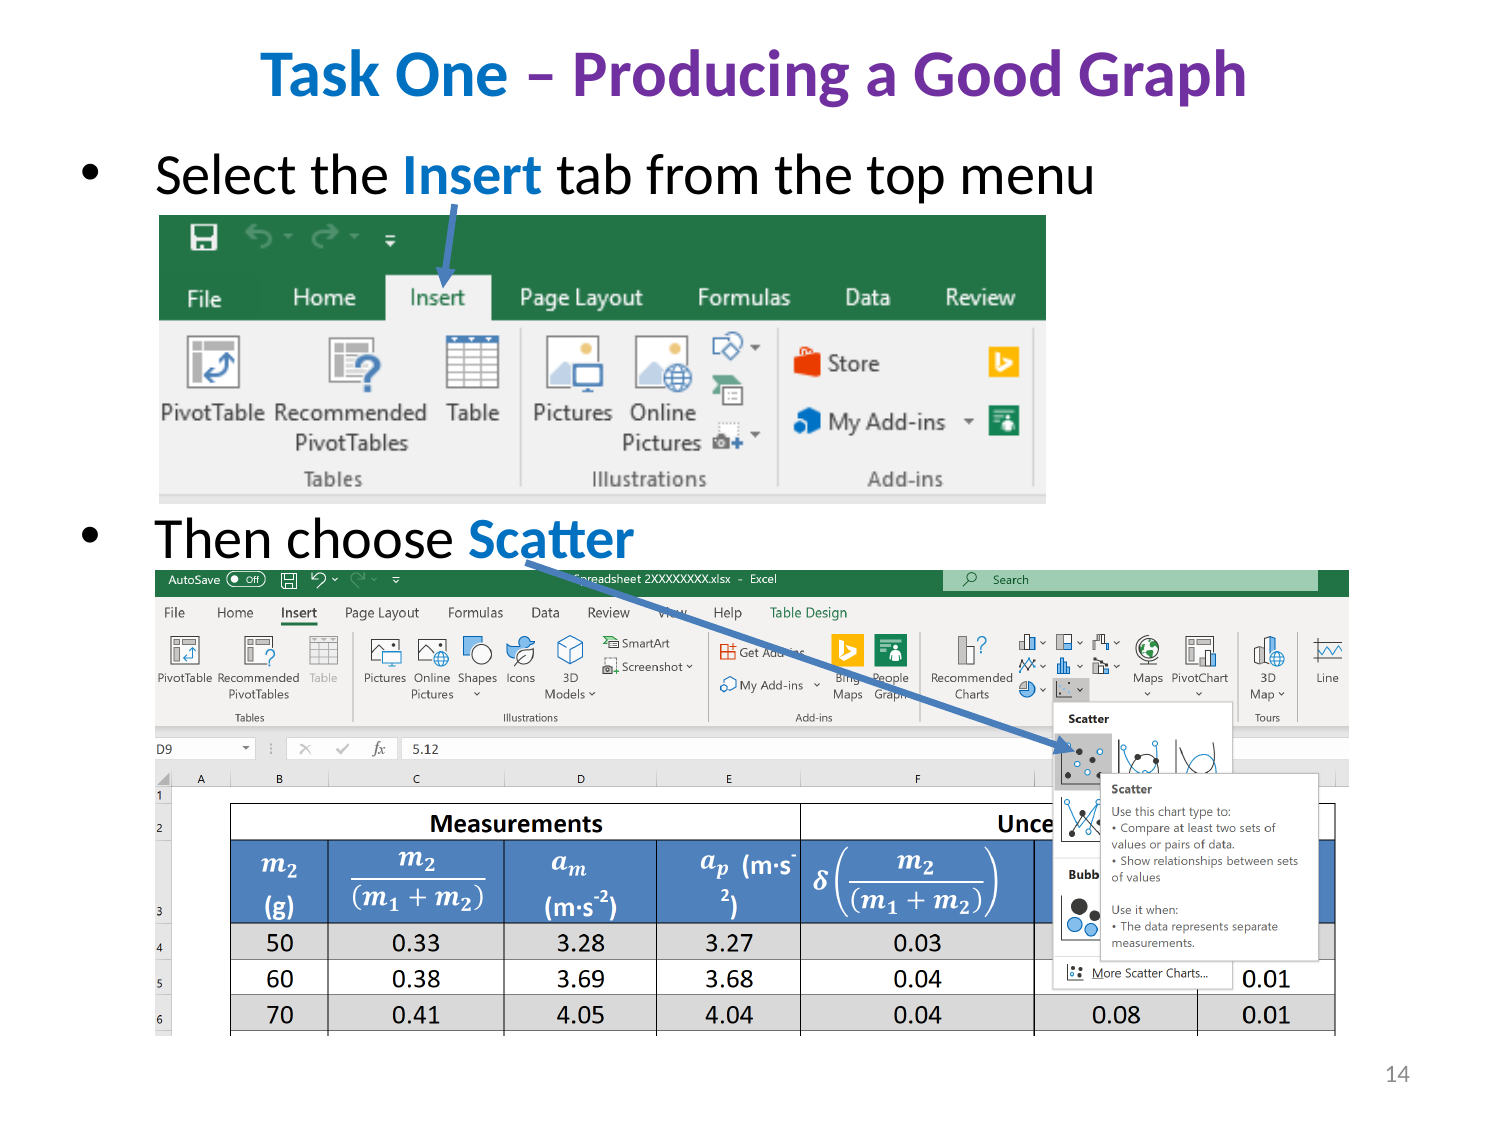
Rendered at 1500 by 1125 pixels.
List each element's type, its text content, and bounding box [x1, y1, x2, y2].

slide_number 14 [1074, 1042, 1425, 1103]
title Select the Insert tab from the top menu [64, 125, 1415, 217]
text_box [442, 204, 455, 289]
picture [159, 214, 1046, 505]
picture [154, 569, 1349, 1036]
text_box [525, 562, 1076, 752]
text_box Task One – Producing a Good Graph [79, 0, 1430, 141]
text_box Then choose Scatter [64, 487, 1415, 583]
